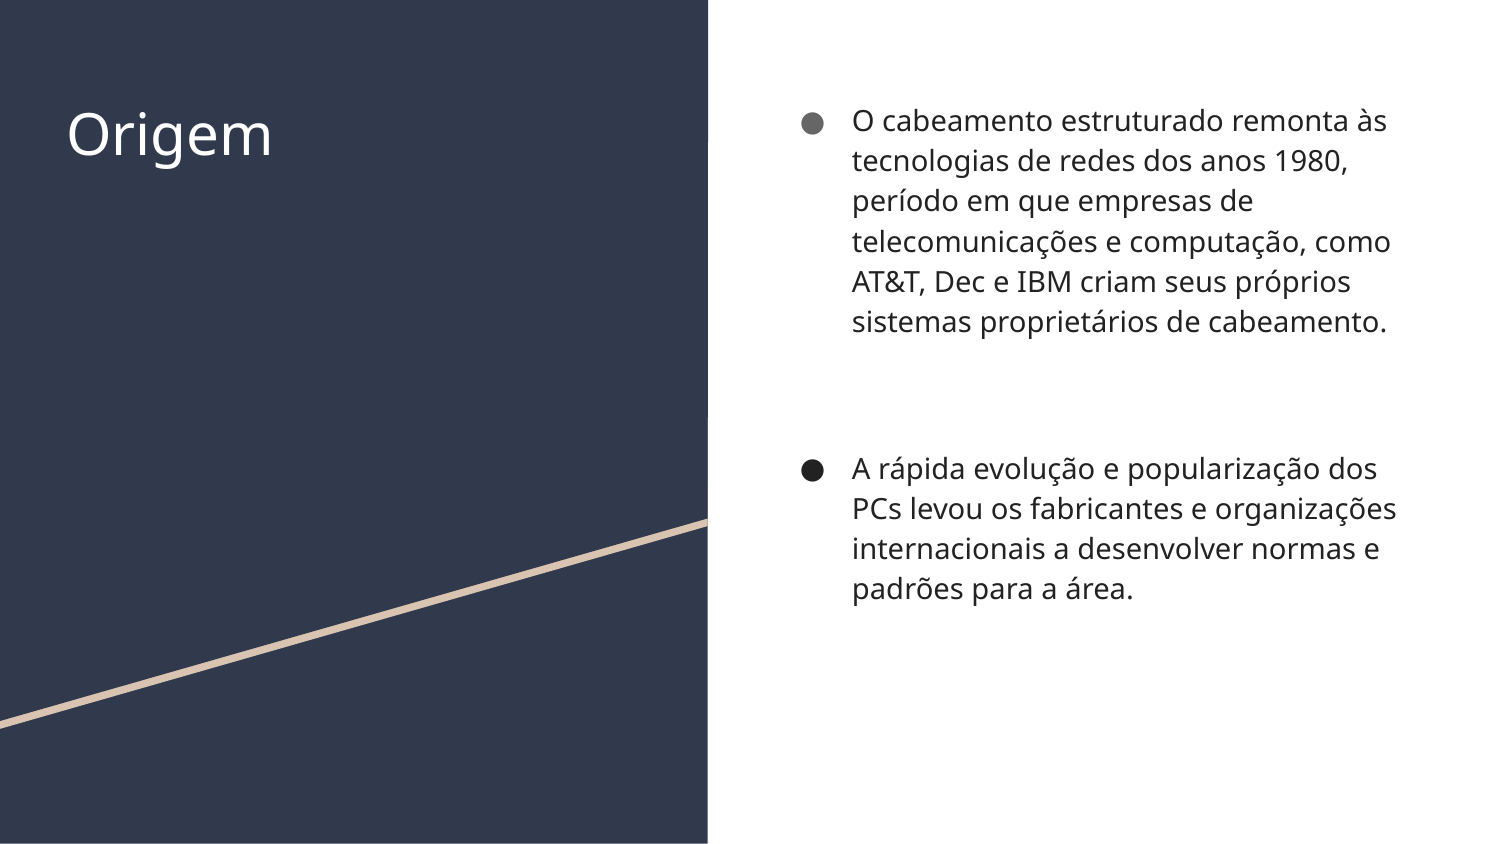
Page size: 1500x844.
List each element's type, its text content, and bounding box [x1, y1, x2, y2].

list O cabeamento estruturado remonta às tecnologias de redes dos anos 1980, período em que empresas de telecomunicações e computação, como AT&T, Dec e IBM criam seus próprios sistemas proprietários de cabeamento. A rápida evolução e popularização dos PCs levou os fabricantes e organizações internacionais a desenvolver normas e padrões para a área. [761, 82, 1446, 755]
title Origem [51, 82, 660, 494]
